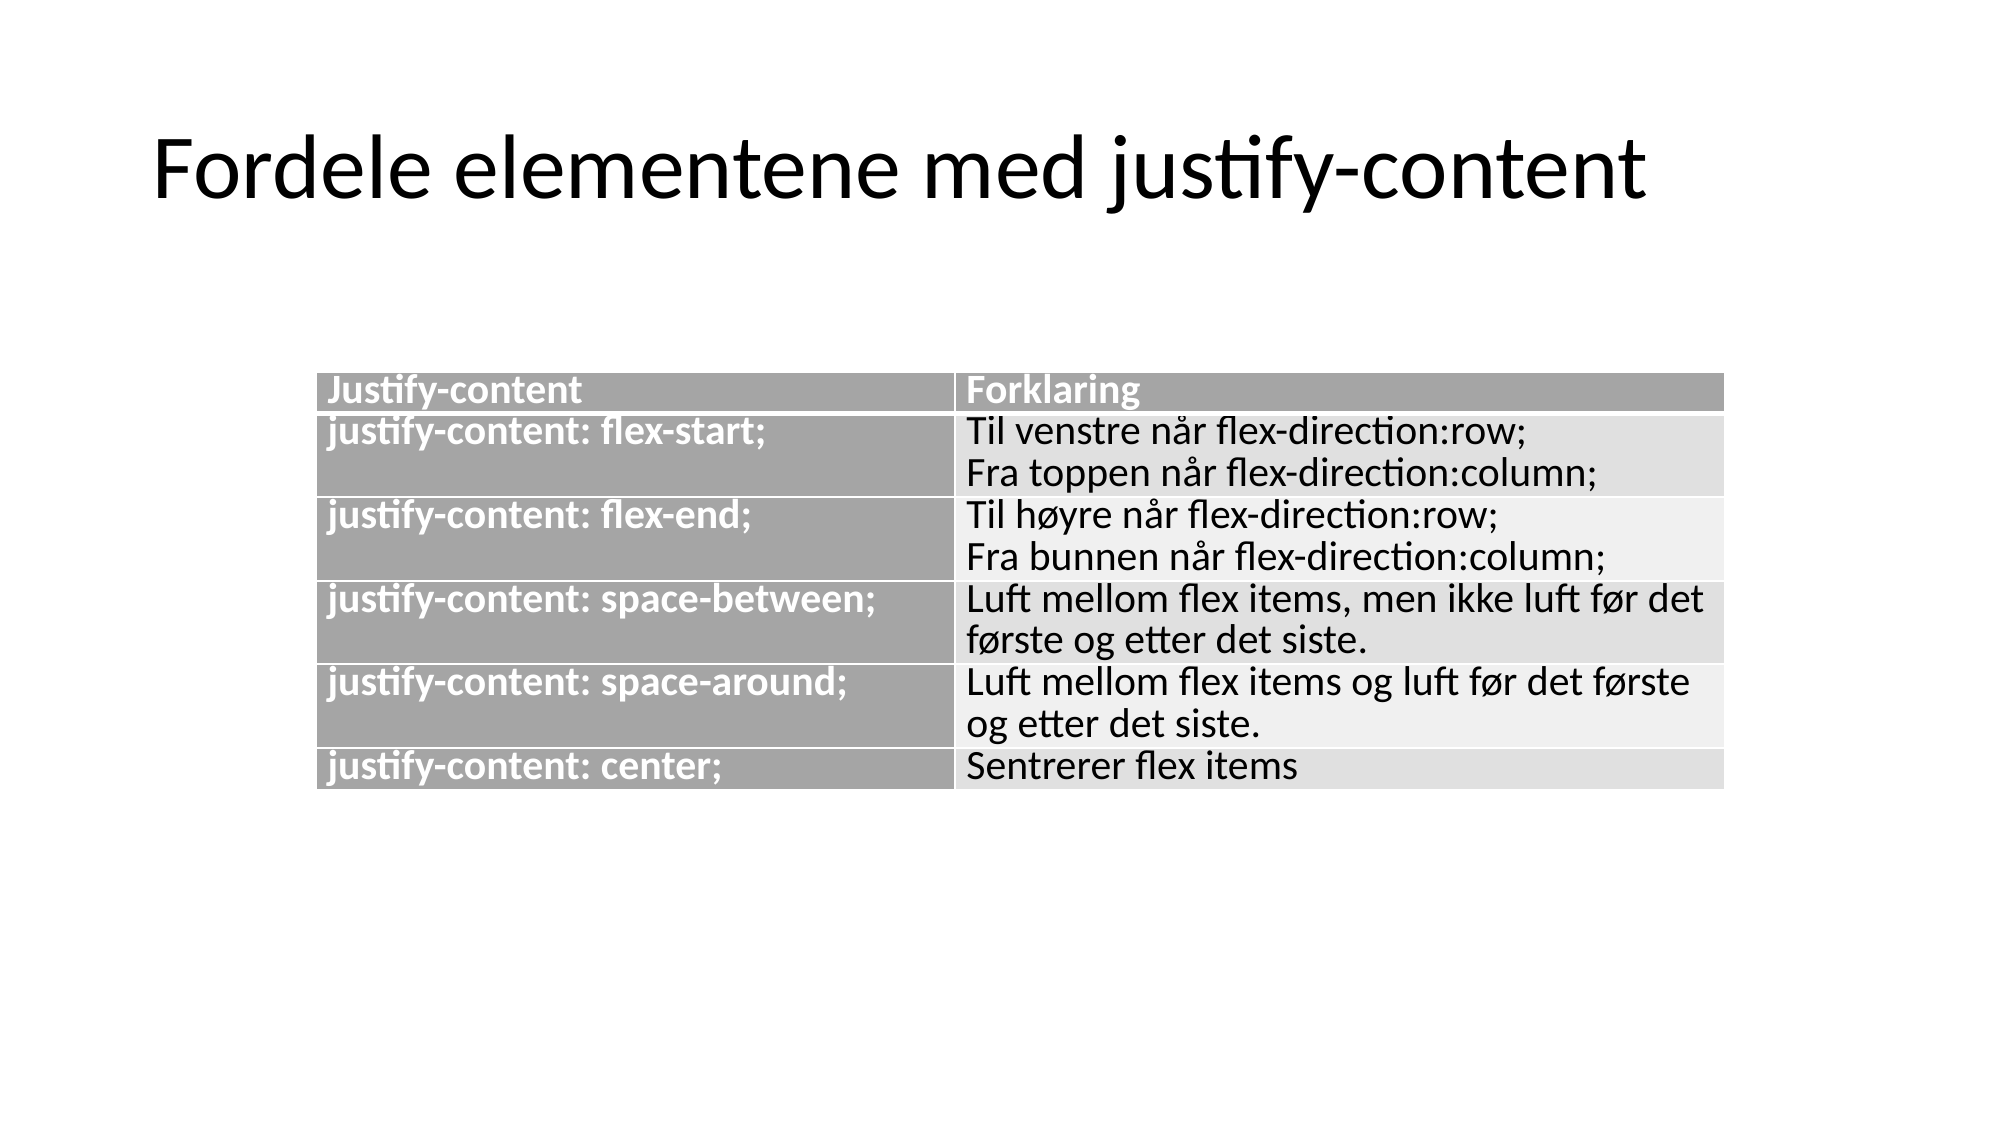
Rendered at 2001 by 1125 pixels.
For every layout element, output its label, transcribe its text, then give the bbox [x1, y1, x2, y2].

table_cell justify-content: center; [317, 749, 954, 789]
table_cell justify-content: flex-end; [317, 498, 954, 580]
table_cell Til venstre når flex-direction:row; Fra toppen når flex-direction:column; [956, 416, 1724, 496]
table_cell Sentrerer flex items [956, 749, 1724, 789]
title Fordele elementene med justify-content [137, 59, 1863, 278]
table_header Justify-content [317, 373, 954, 411]
table_header Forklaring [956, 373, 1724, 411]
table_cell justify-content: space-between; [317, 582, 954, 663]
table_cell justify-content: flex-start; [317, 416, 954, 496]
table_cell Luft mellom flex items, men ikke luft før det første og etter det siste. [956, 582, 1724, 663]
table_cell justify-content: space-around; [317, 665, 954, 747]
table_cell Til høyre når flex-direction:row; Fra bunnen når flex-direction:column; [956, 498, 1724, 580]
table_cell Luft mellom flex items og luft før det første og etter det siste. [956, 665, 1724, 747]
